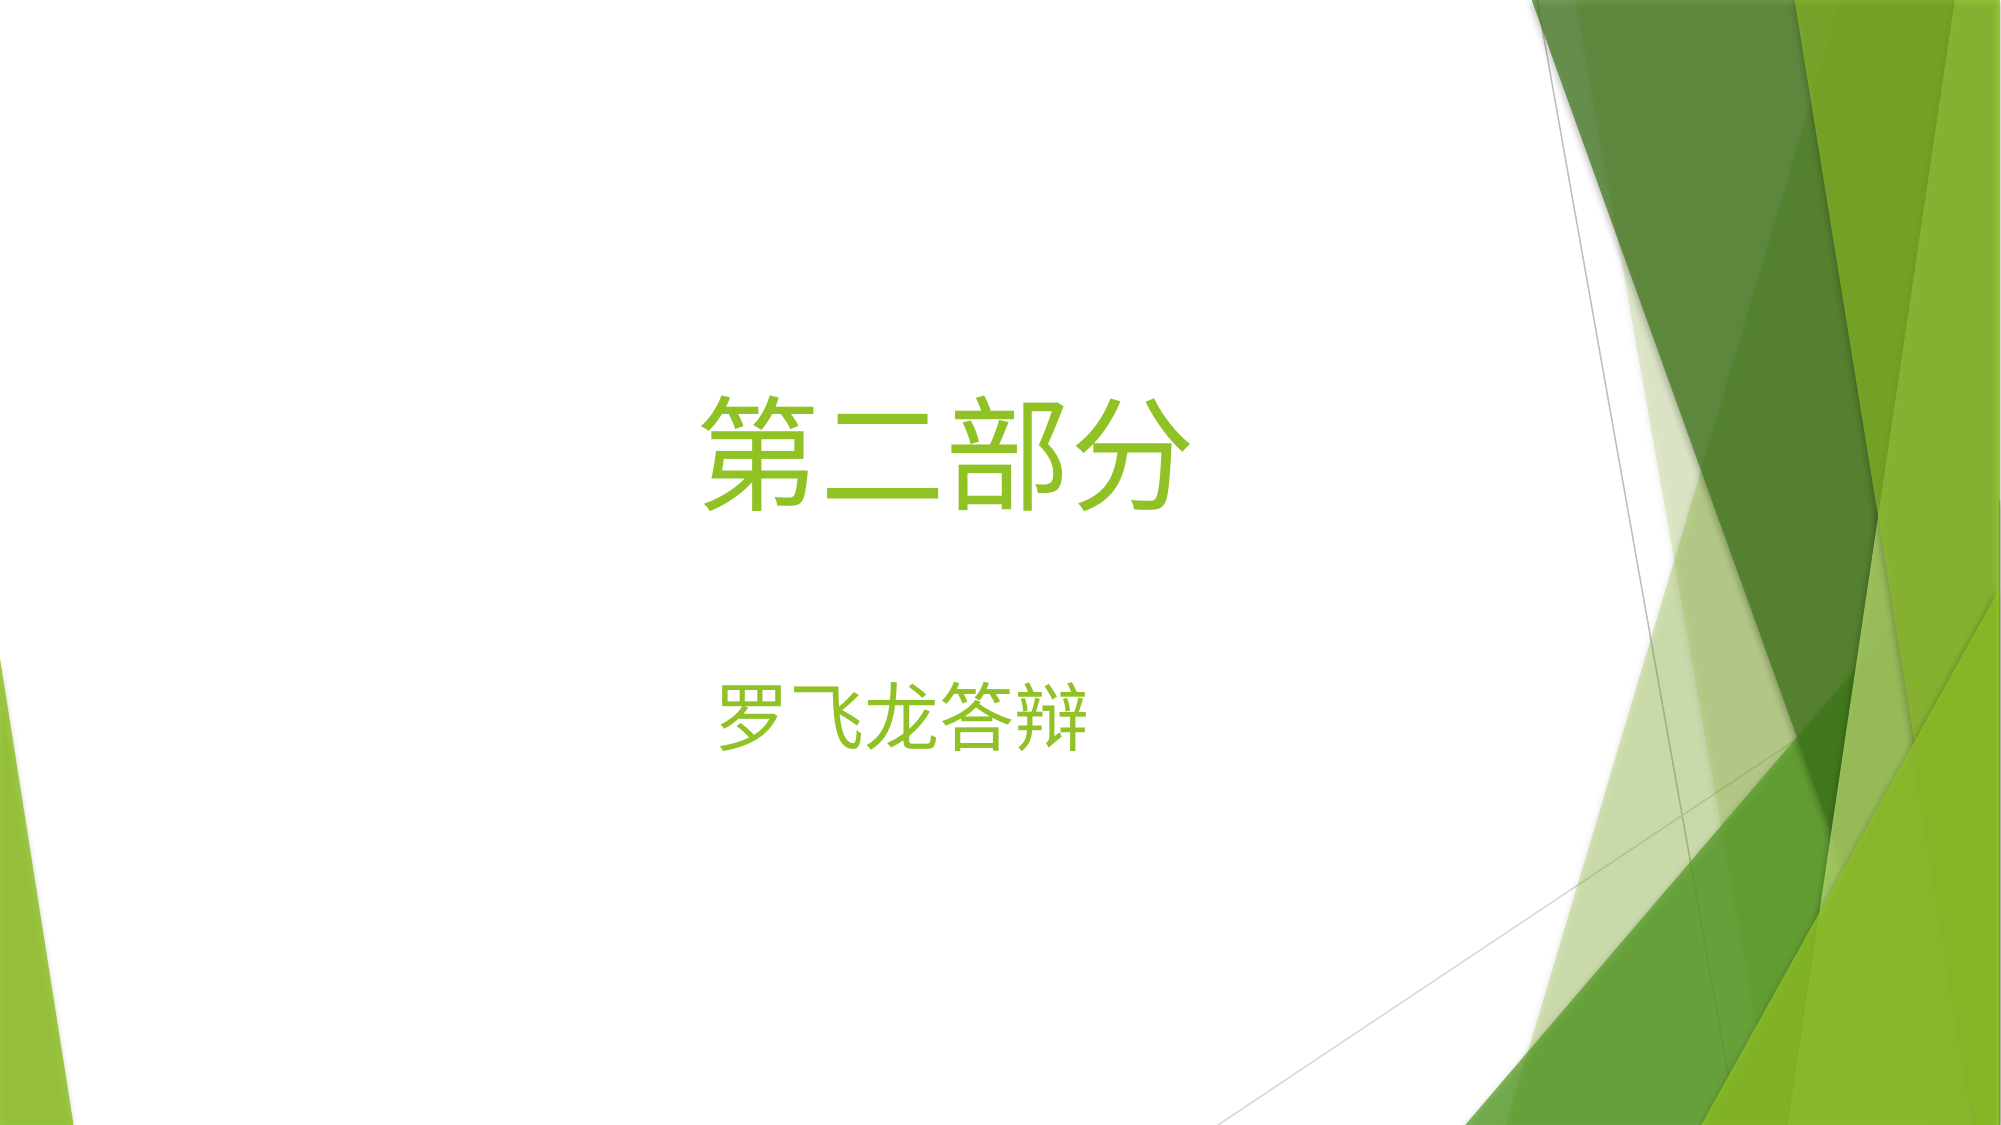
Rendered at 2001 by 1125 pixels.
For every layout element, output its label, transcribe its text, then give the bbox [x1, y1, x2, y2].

text_box 第二部分 [680, 369, 1229, 462]
title 罗飞龙答辩 [699, 663, 1209, 880]
